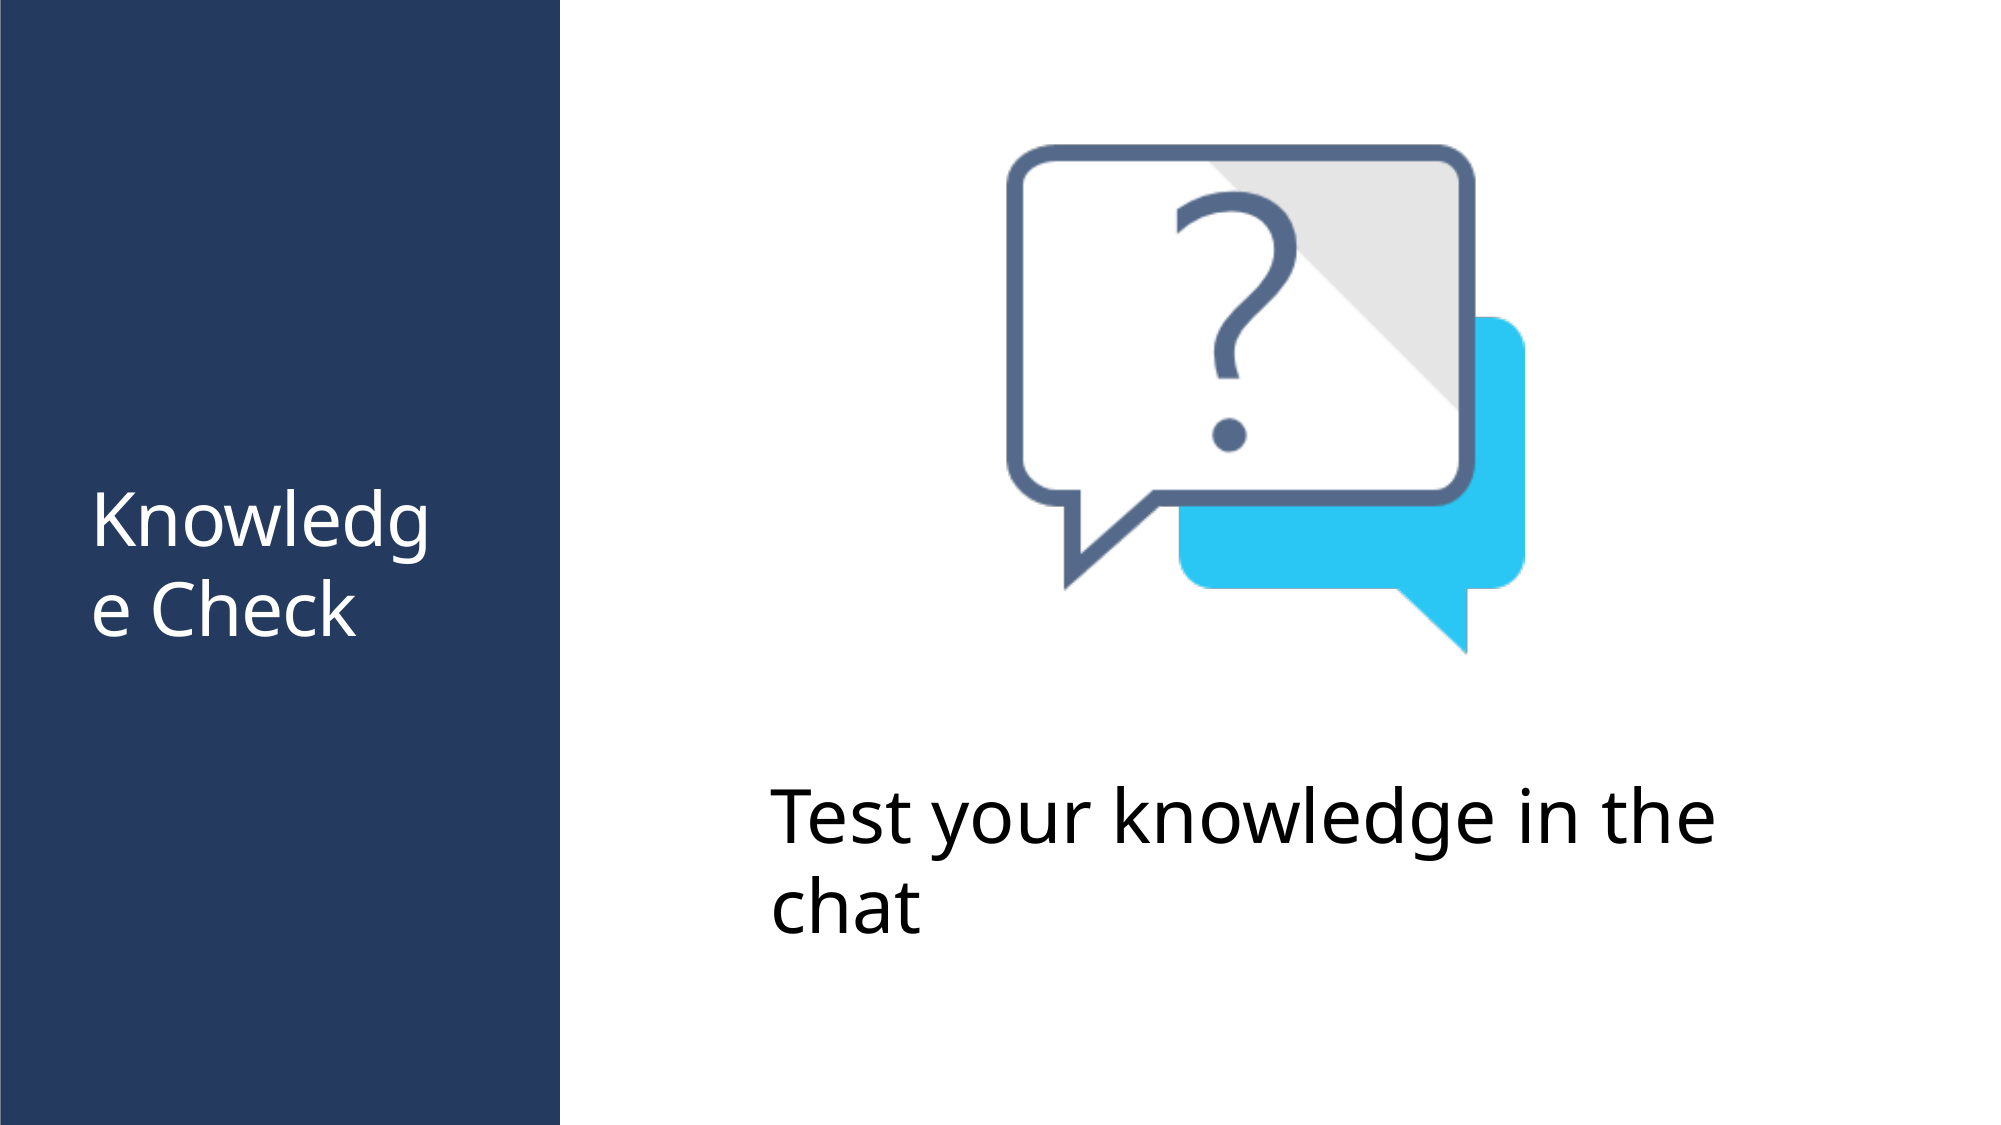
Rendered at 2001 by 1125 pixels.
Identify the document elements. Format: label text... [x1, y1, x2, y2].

title Knowledge Check [90, 471, 470, 654]
picture [999, 137, 1526, 663]
